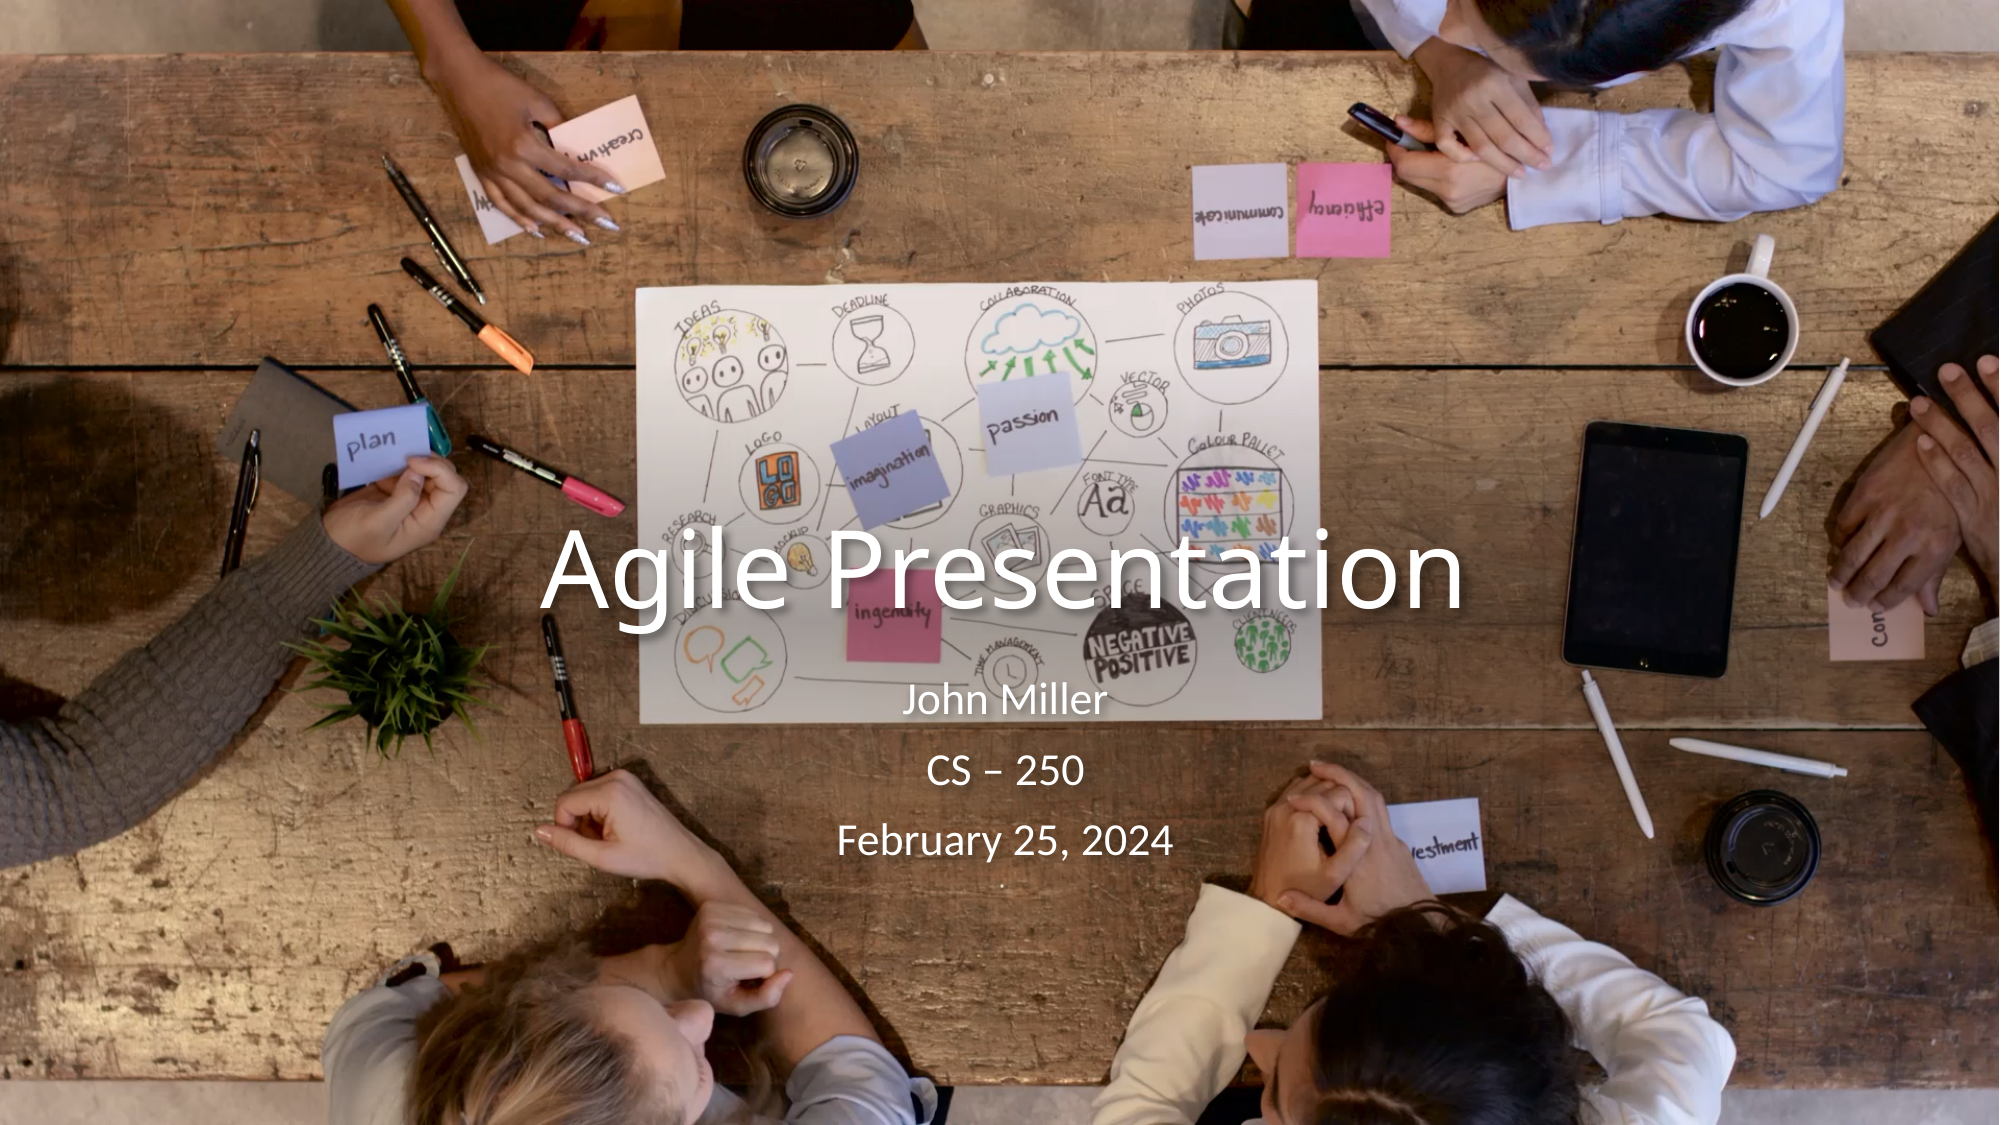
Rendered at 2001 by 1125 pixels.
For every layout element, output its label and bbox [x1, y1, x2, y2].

text_box [0, 0, 2000, 1125]
